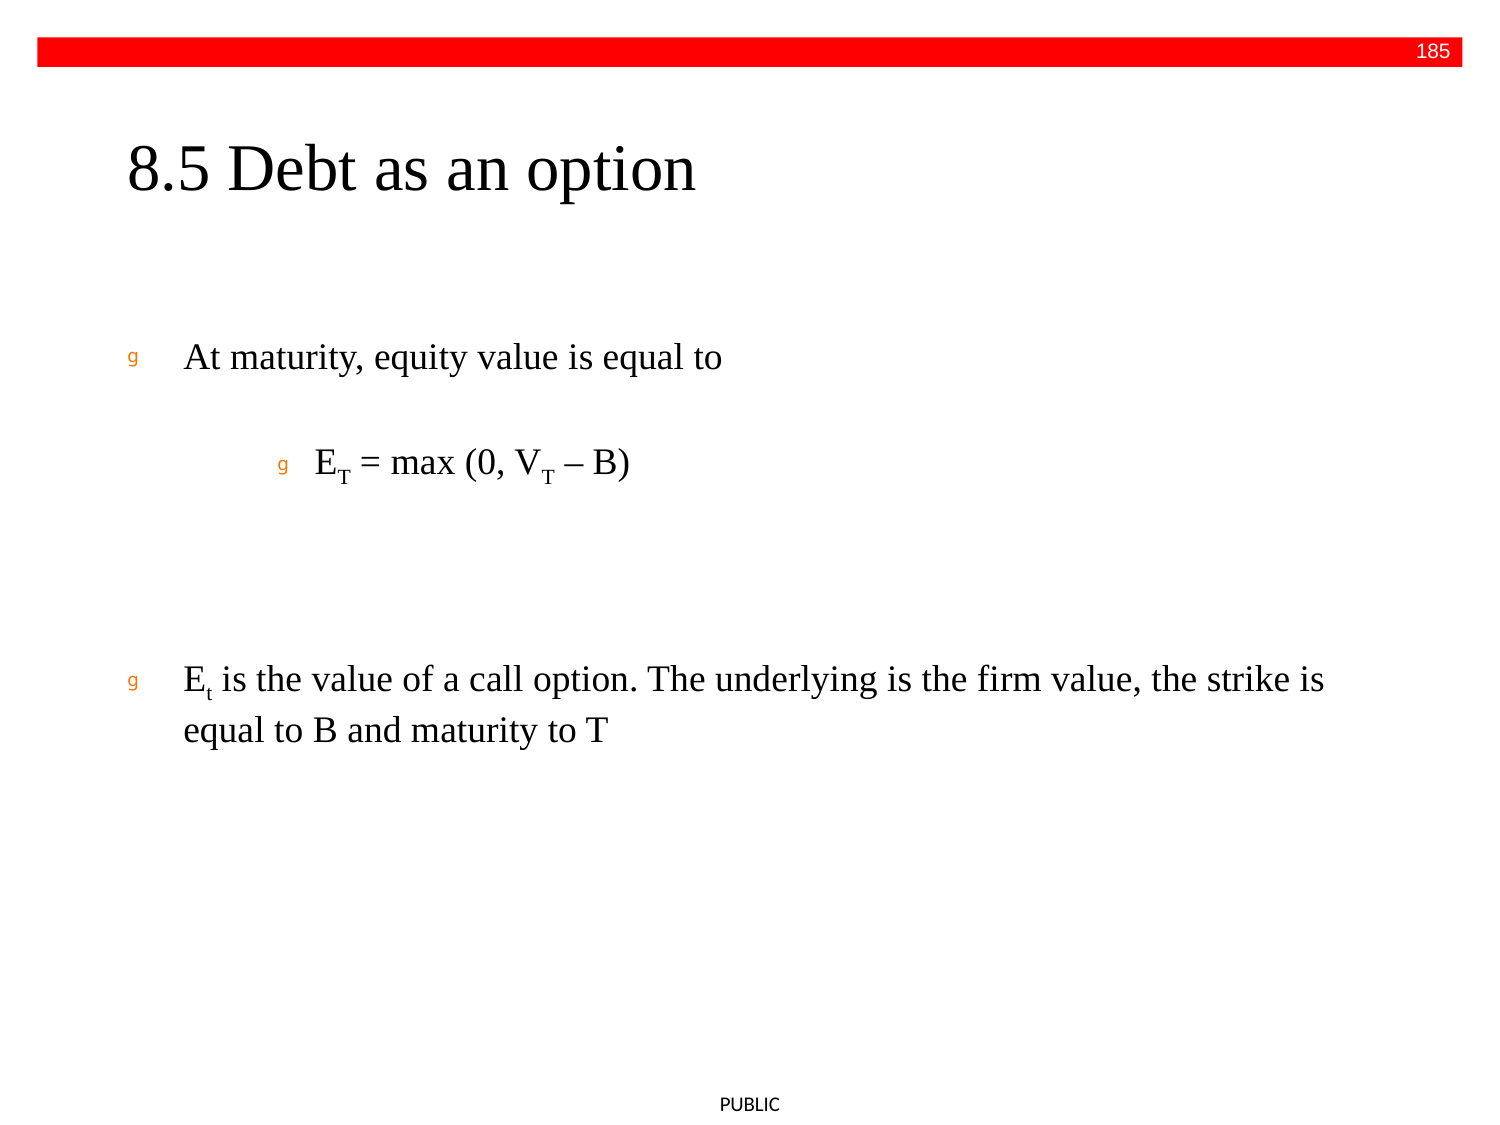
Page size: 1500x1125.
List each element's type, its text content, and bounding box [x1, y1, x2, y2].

title 8.5 Debt as an option [112, 91, 1388, 279]
footer [512, 1042, 988, 1103]
list At maturity, equity value is equal to ET = max (0, VT – B) Et is the value of a call option. The underlying is the firm value, the strike is equal to B and maturity to T [112, 324, 1388, 1000]
